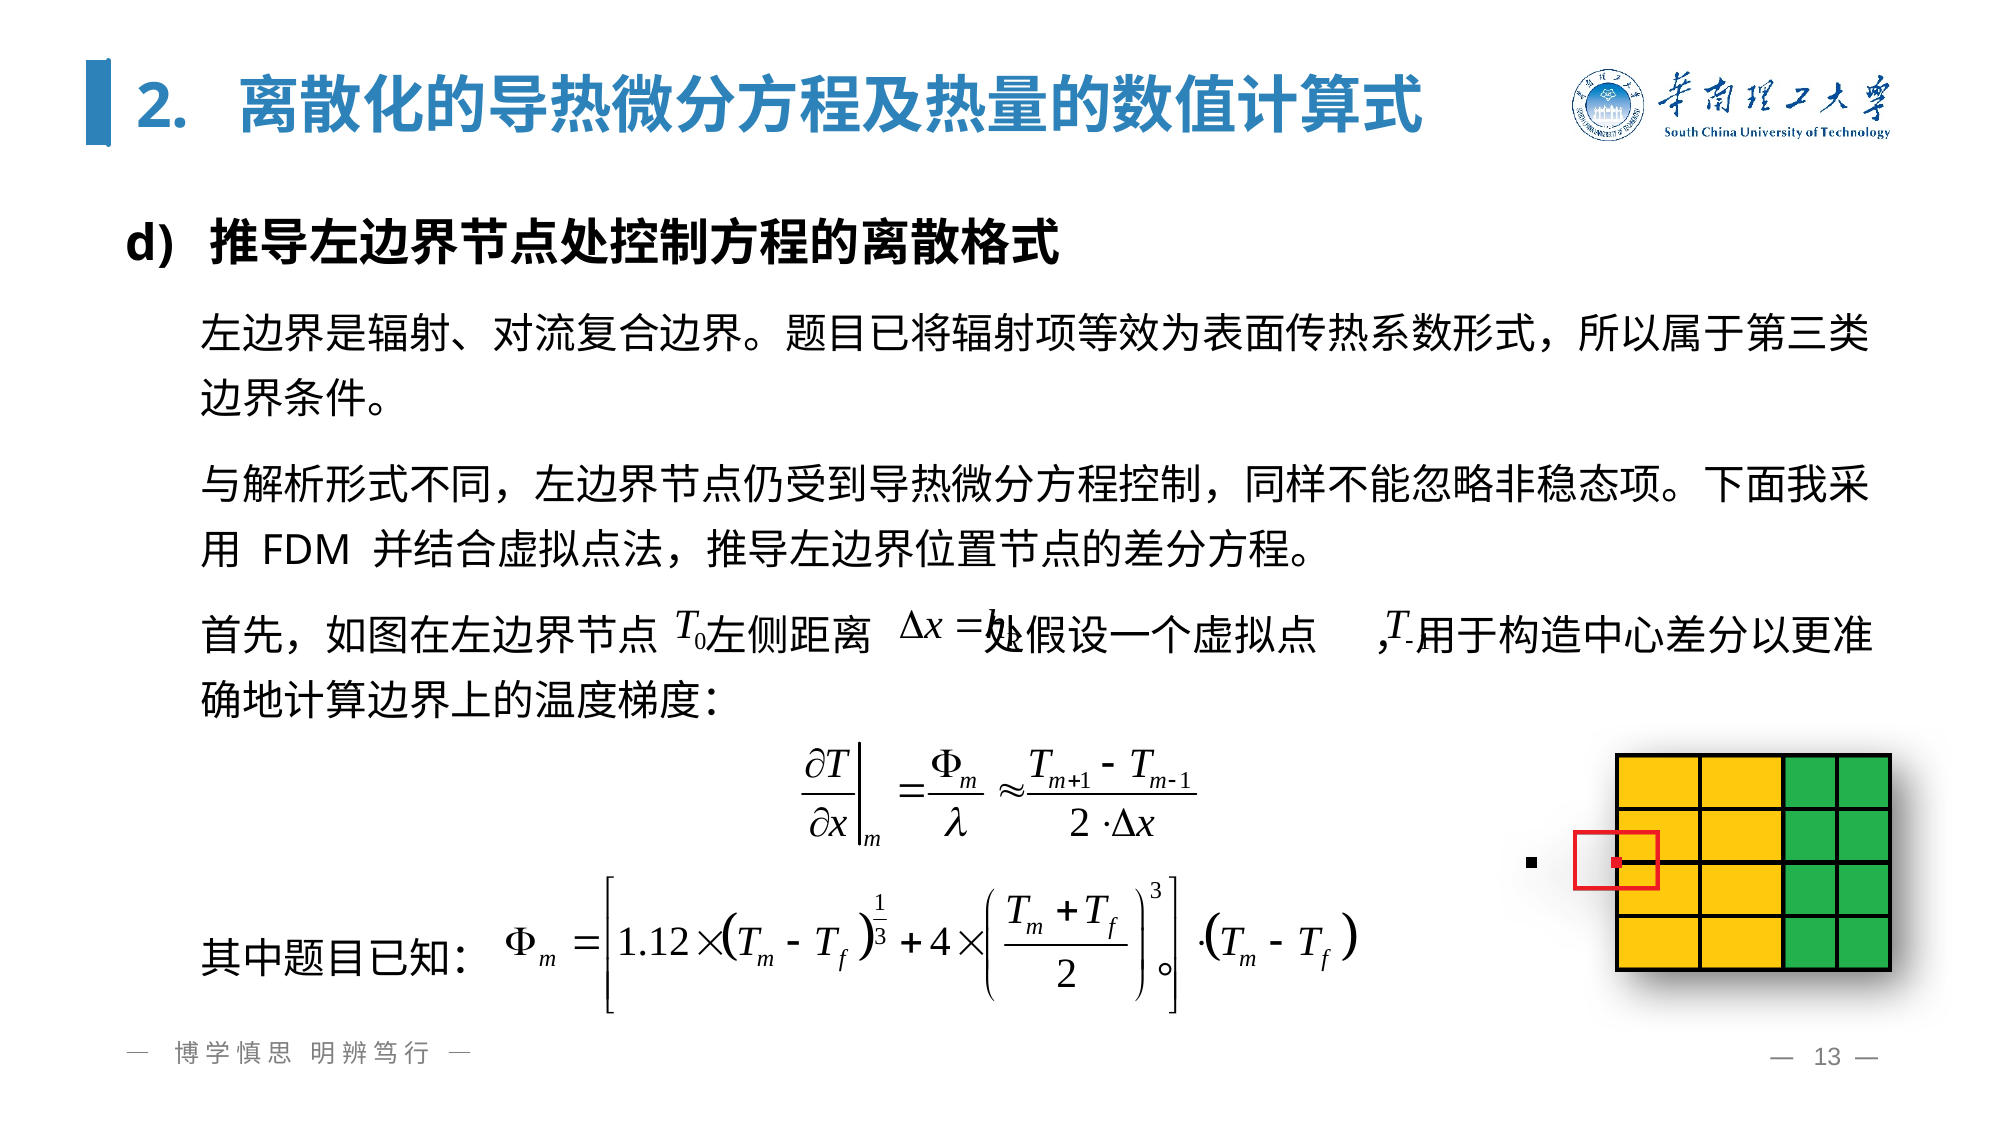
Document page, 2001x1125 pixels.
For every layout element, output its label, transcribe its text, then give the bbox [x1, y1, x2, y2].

picture [1572, 69, 1890, 141]
title 2. 离散化的导热微分方程及热量的数值计算式 [136, 60, 1544, 145]
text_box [673, 601, 711, 656]
slide_number — 13 — [1731, 1061, 1918, 1083]
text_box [797, 737, 1202, 852]
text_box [895, 601, 1025, 656]
picture [1471, 712, 1971, 1013]
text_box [1383, 601, 1434, 656]
footer — 博学慎思 明辨笃行 — [110, 1022, 786, 1083]
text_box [501, 872, 1358, 1019]
list 推导左边界节点处控制方程的离散格式 左边界是辐射、对流复合边界。题目已将辐射项等效为表面传热系数形式，所以属于第三类边界条件。 与解析形式不同，左边界节点仍受到导热微分方程控制，同样不能忽略非稳态项。下面我采用 FDM 并结合虚拟点法，推导左边界位置节点的差分方程。 首先，如图在左边界节点 左侧距离 处假设一个虚拟点 ，用于构造中心差分以更准确地计算边界上的温度梯度： 其中题目已知： 。 [110, 185, 1890, 1007]
